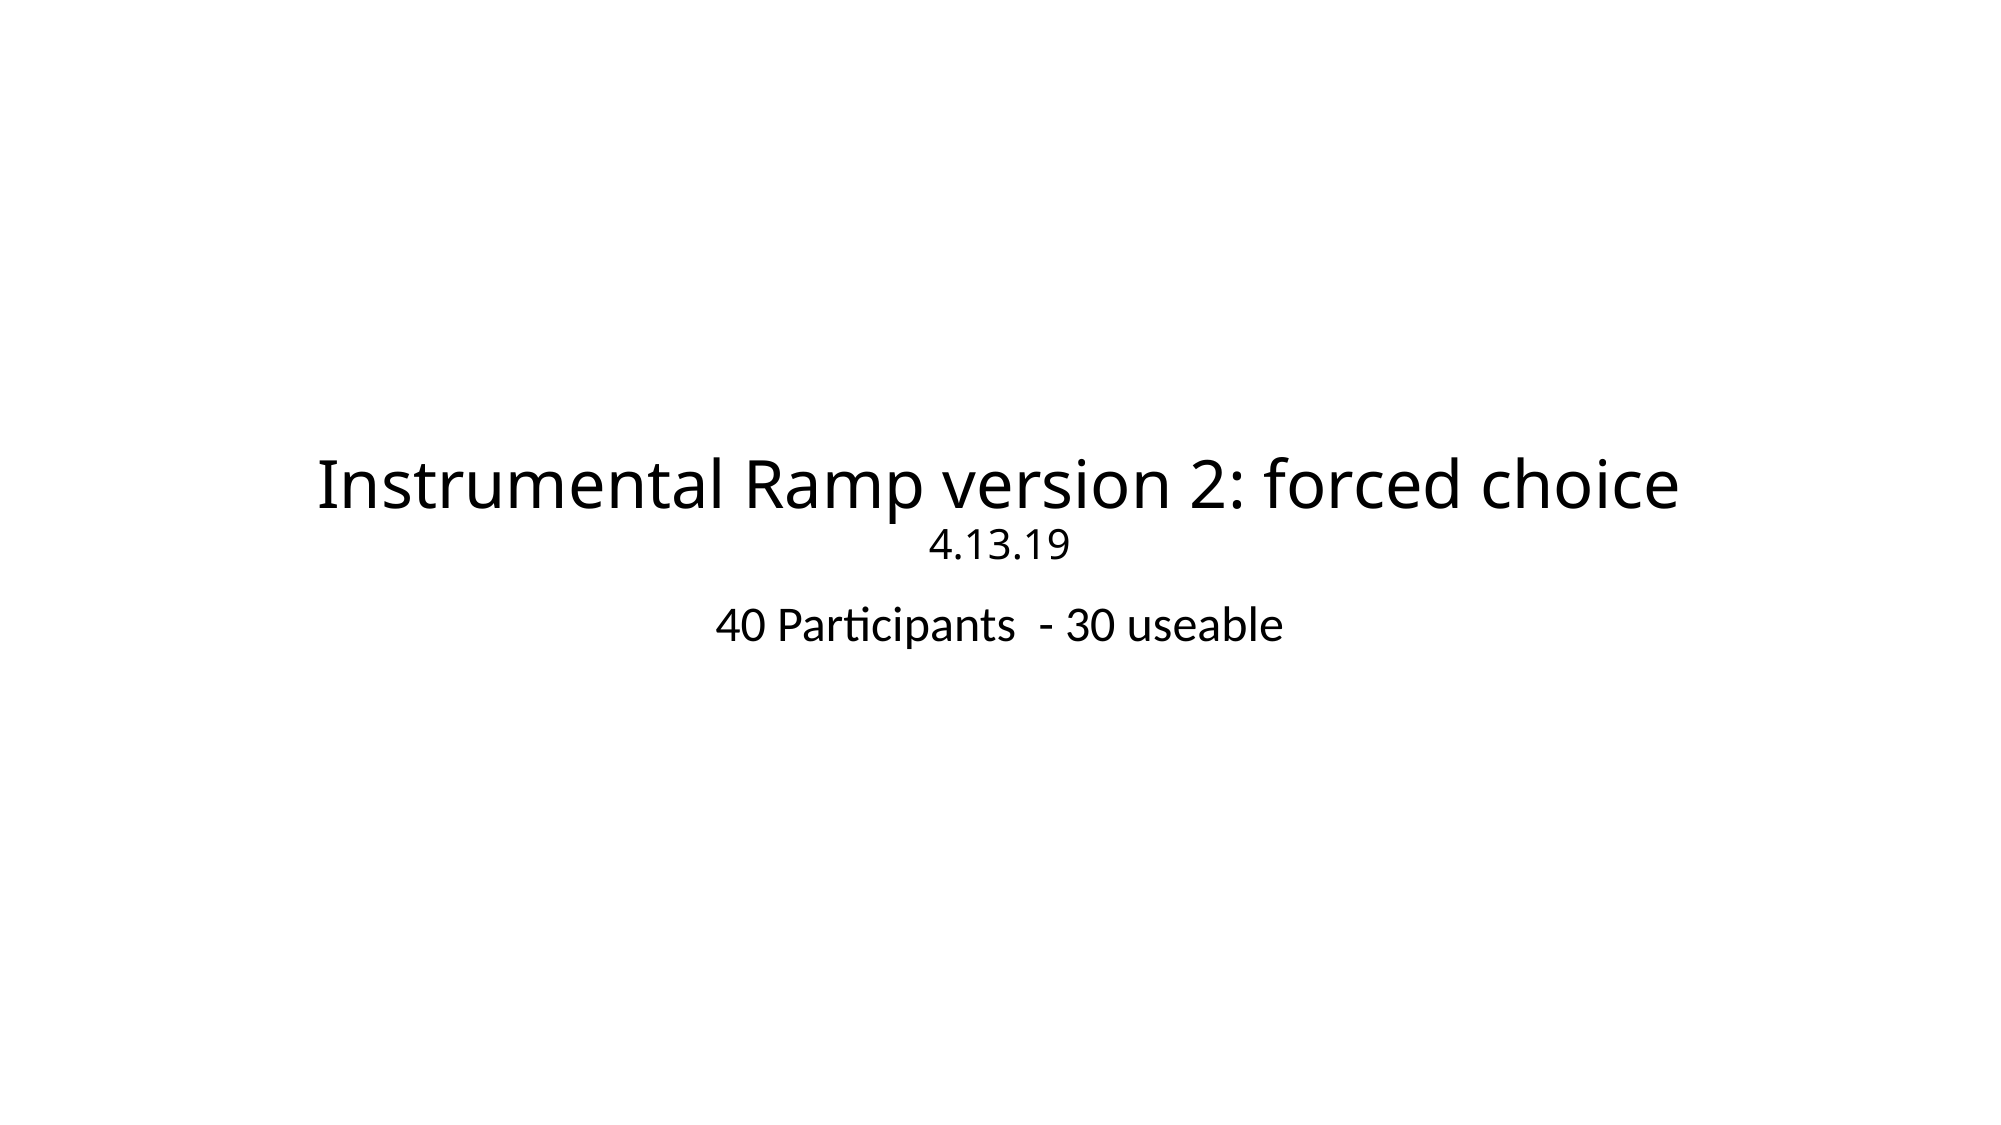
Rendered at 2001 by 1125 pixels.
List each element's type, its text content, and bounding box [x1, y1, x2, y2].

title Instrumental Ramp version 2: forced choice 4.13.19 [249, 184, 1750, 576]
subtitle 40 Participants - 30 useable [249, 590, 1750, 863]
